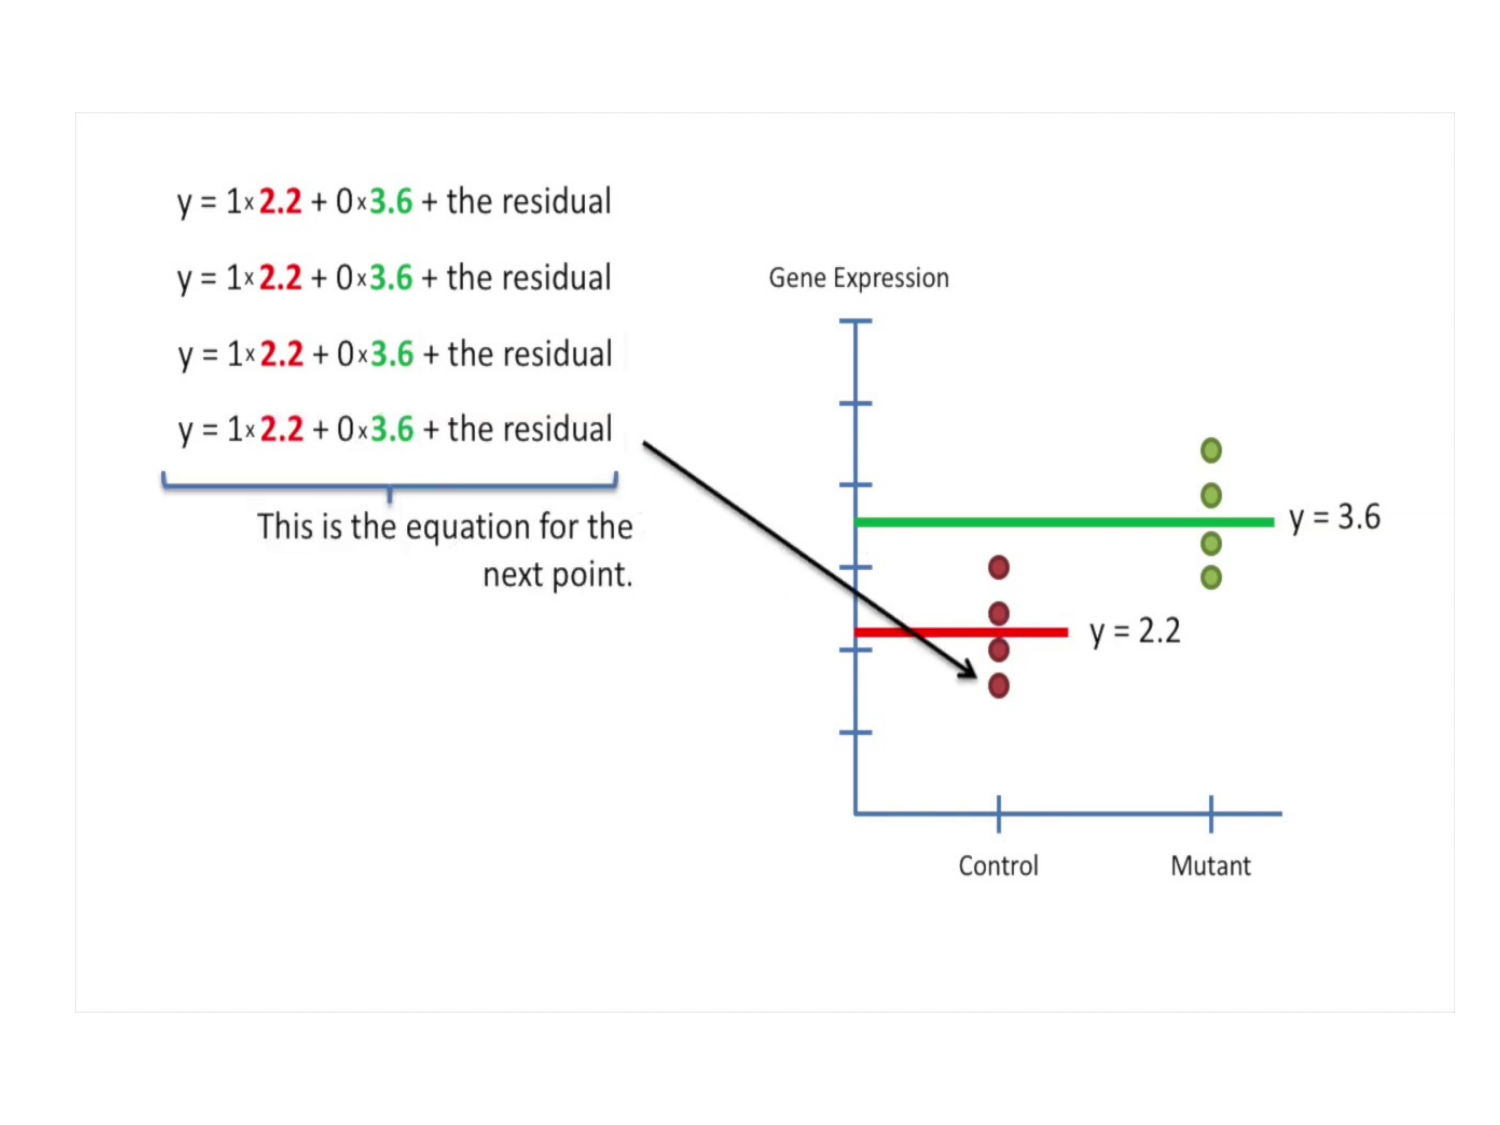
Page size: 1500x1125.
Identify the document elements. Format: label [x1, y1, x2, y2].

picture [74, 112, 1456, 1013]
